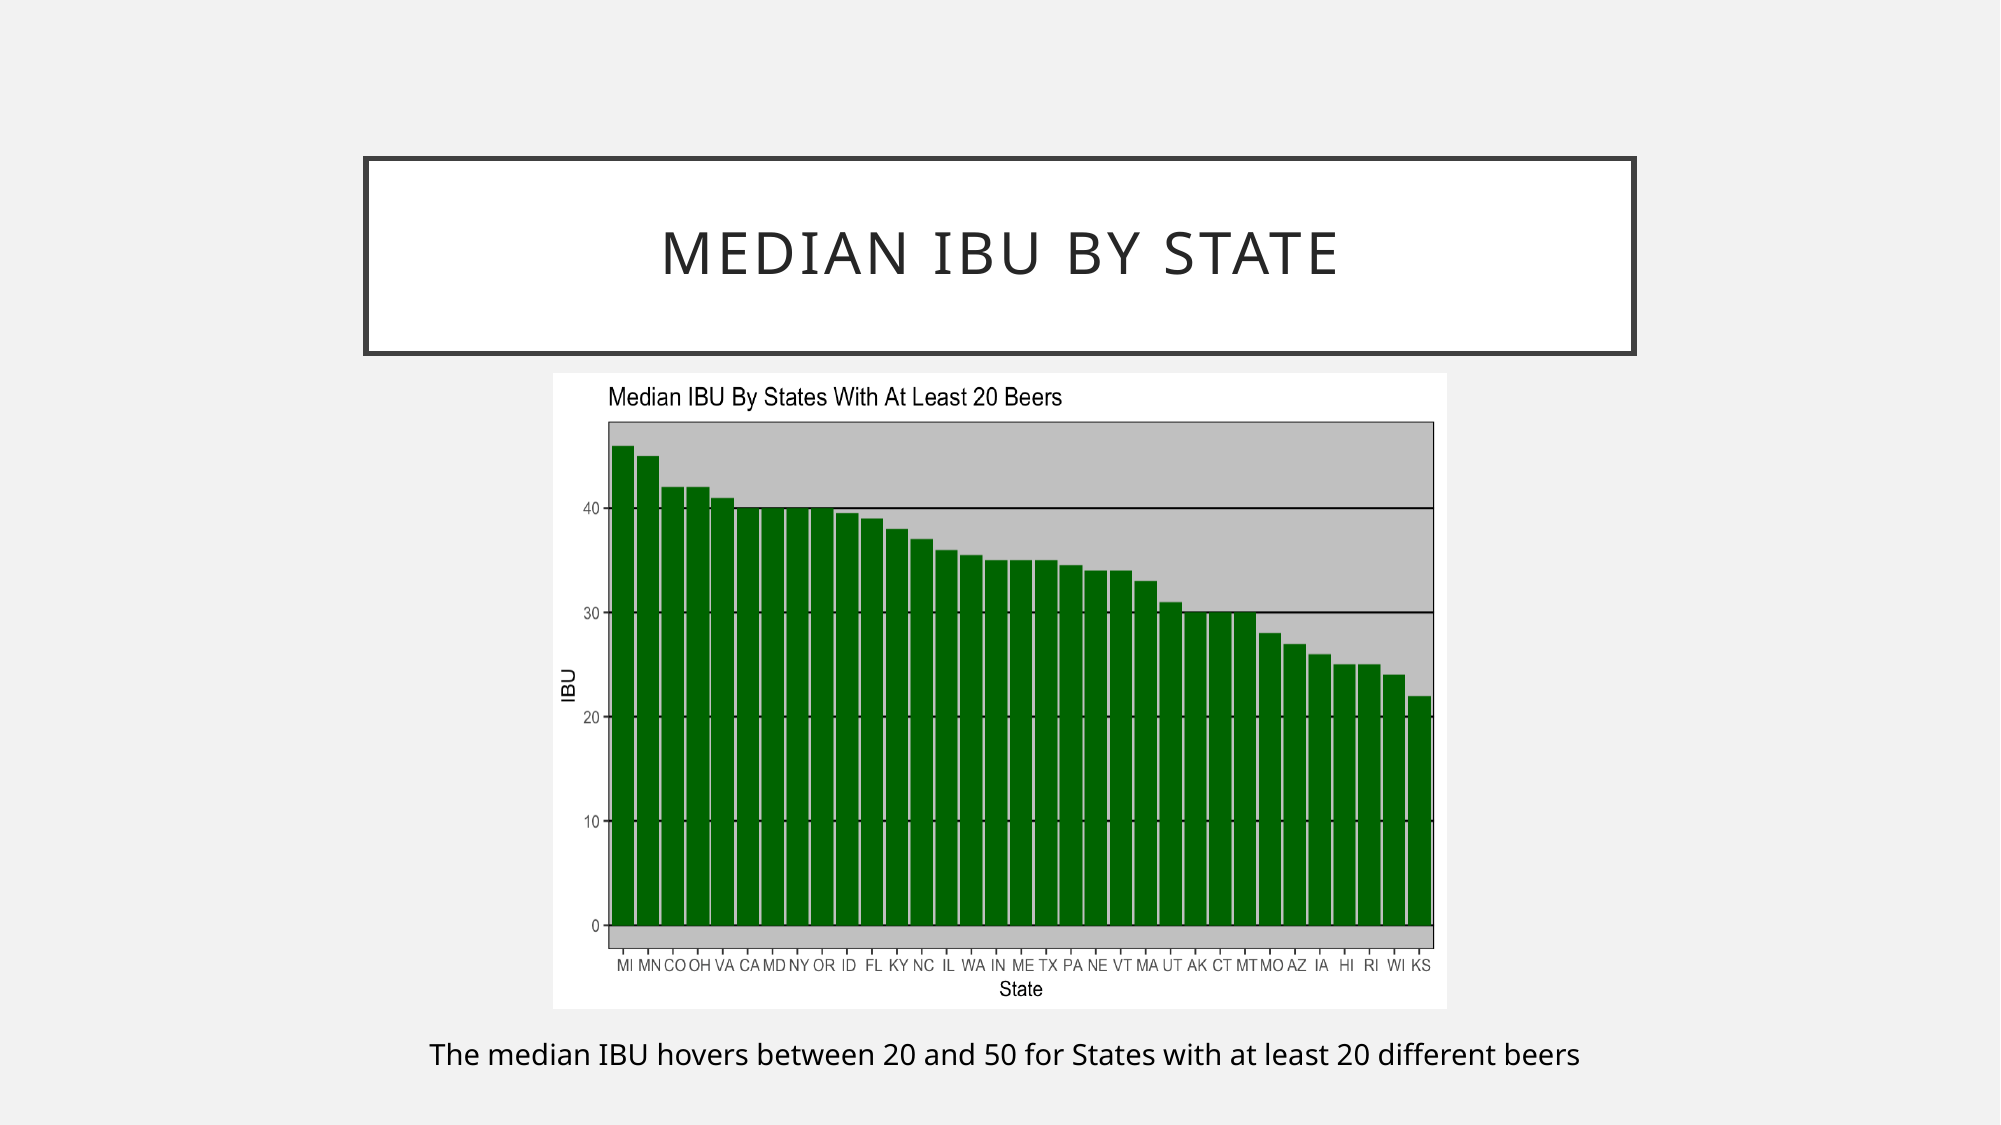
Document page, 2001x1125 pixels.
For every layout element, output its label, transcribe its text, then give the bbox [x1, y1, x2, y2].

text_box The median IBU hovers between 20 and 50 for States with at least 20 different beers [97, 1029, 1921, 1079]
title Median IBU By State [363, 156, 1637, 356]
picture [553, 373, 1447, 1009]
